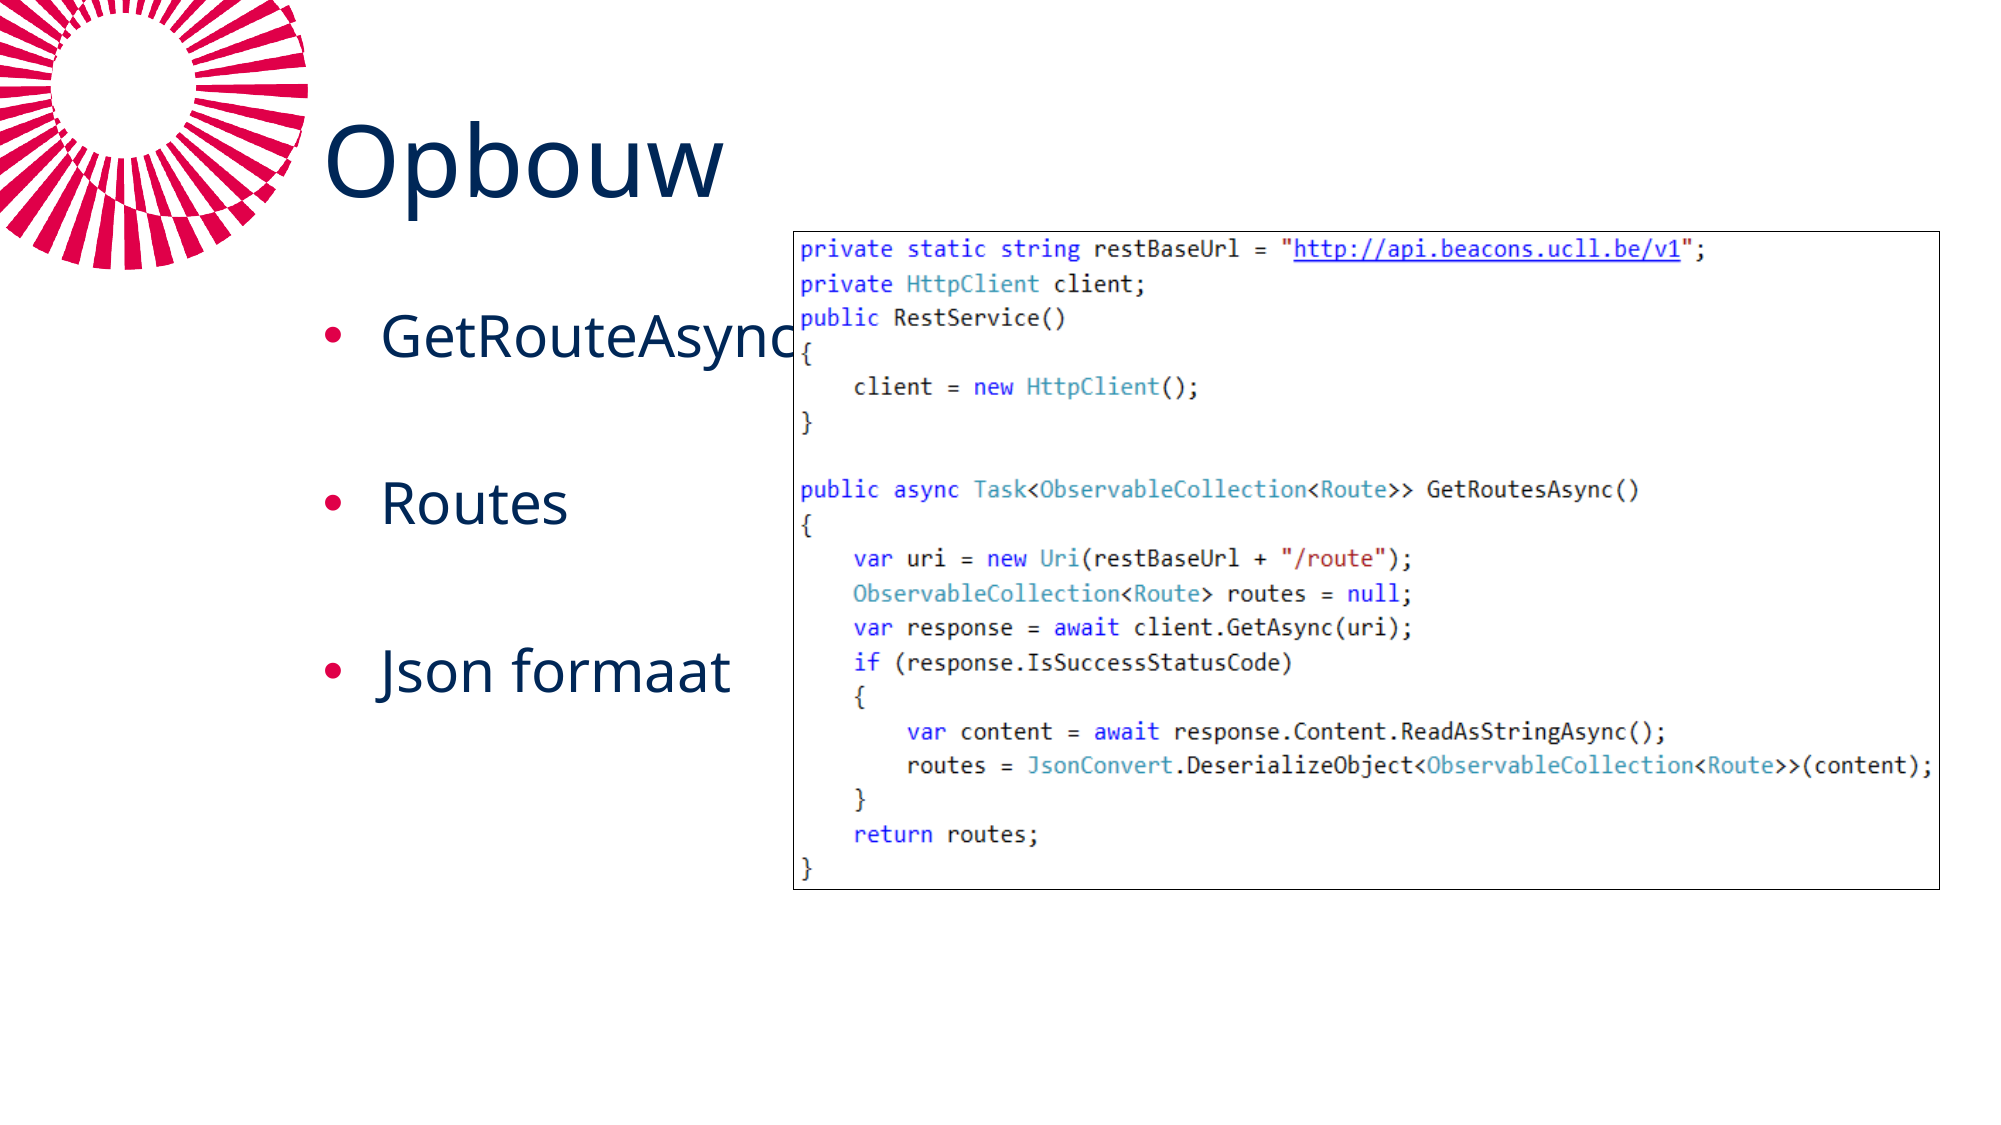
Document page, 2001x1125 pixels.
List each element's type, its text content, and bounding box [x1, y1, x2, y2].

picture [793, 231, 1940, 890]
picture [0, 0, 308, 270]
list GetRouteAsync Routes Json formaat [307, 299, 834, 1059]
title Opbouw [307, 59, 1940, 271]
